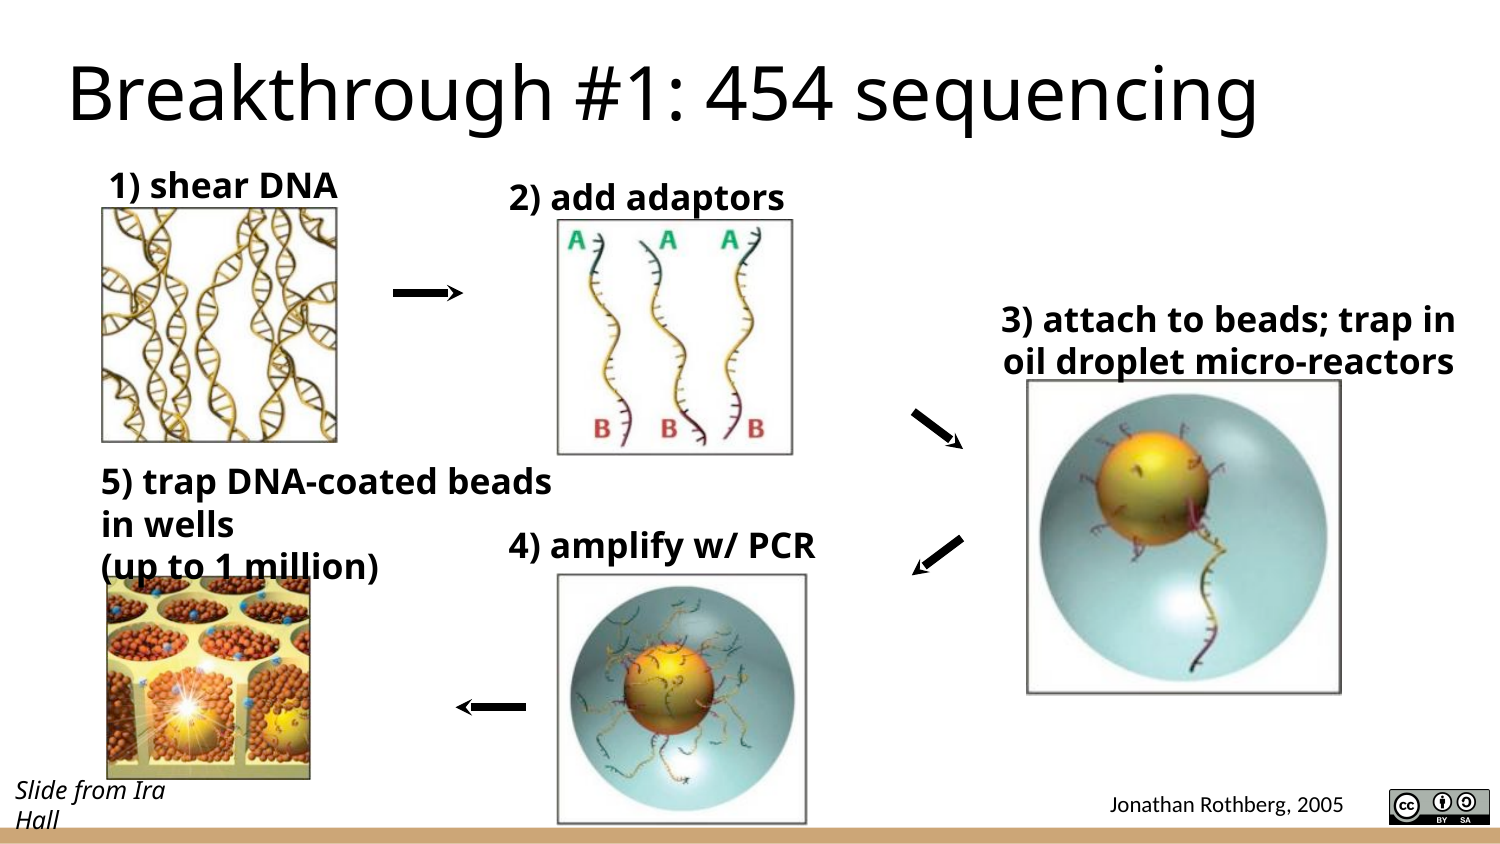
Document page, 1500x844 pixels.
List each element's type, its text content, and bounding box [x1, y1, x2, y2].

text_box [911, 537, 962, 576]
picture [556, 219, 794, 456]
text_box 2) add adaptors [424, 174, 870, 219]
text_box Jonathan Rothberg, 2005 [1082, 786, 1372, 819]
picture [1389, 789, 1490, 825]
text_box 4) amplify w/ PCR [455, 522, 869, 567]
title Breakthrough #1: 454 sequencing [51, 14, 1449, 151]
picture [555, 573, 809, 826]
text_box 5) trap DNA-coated beads in wells (up to 1 million) [95, 483, 568, 563]
text_box 3) attach to beads; trap in oil droplet micro-reactors [973, 299, 1485, 379]
text_box 1) shear DNA [102, 162, 486, 207]
picture [101, 206, 339, 444]
picture [106, 575, 312, 780]
picture [1025, 378, 1342, 697]
text_box Slide from Ira Hall [9, 782, 215, 827]
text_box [912, 411, 964, 450]
